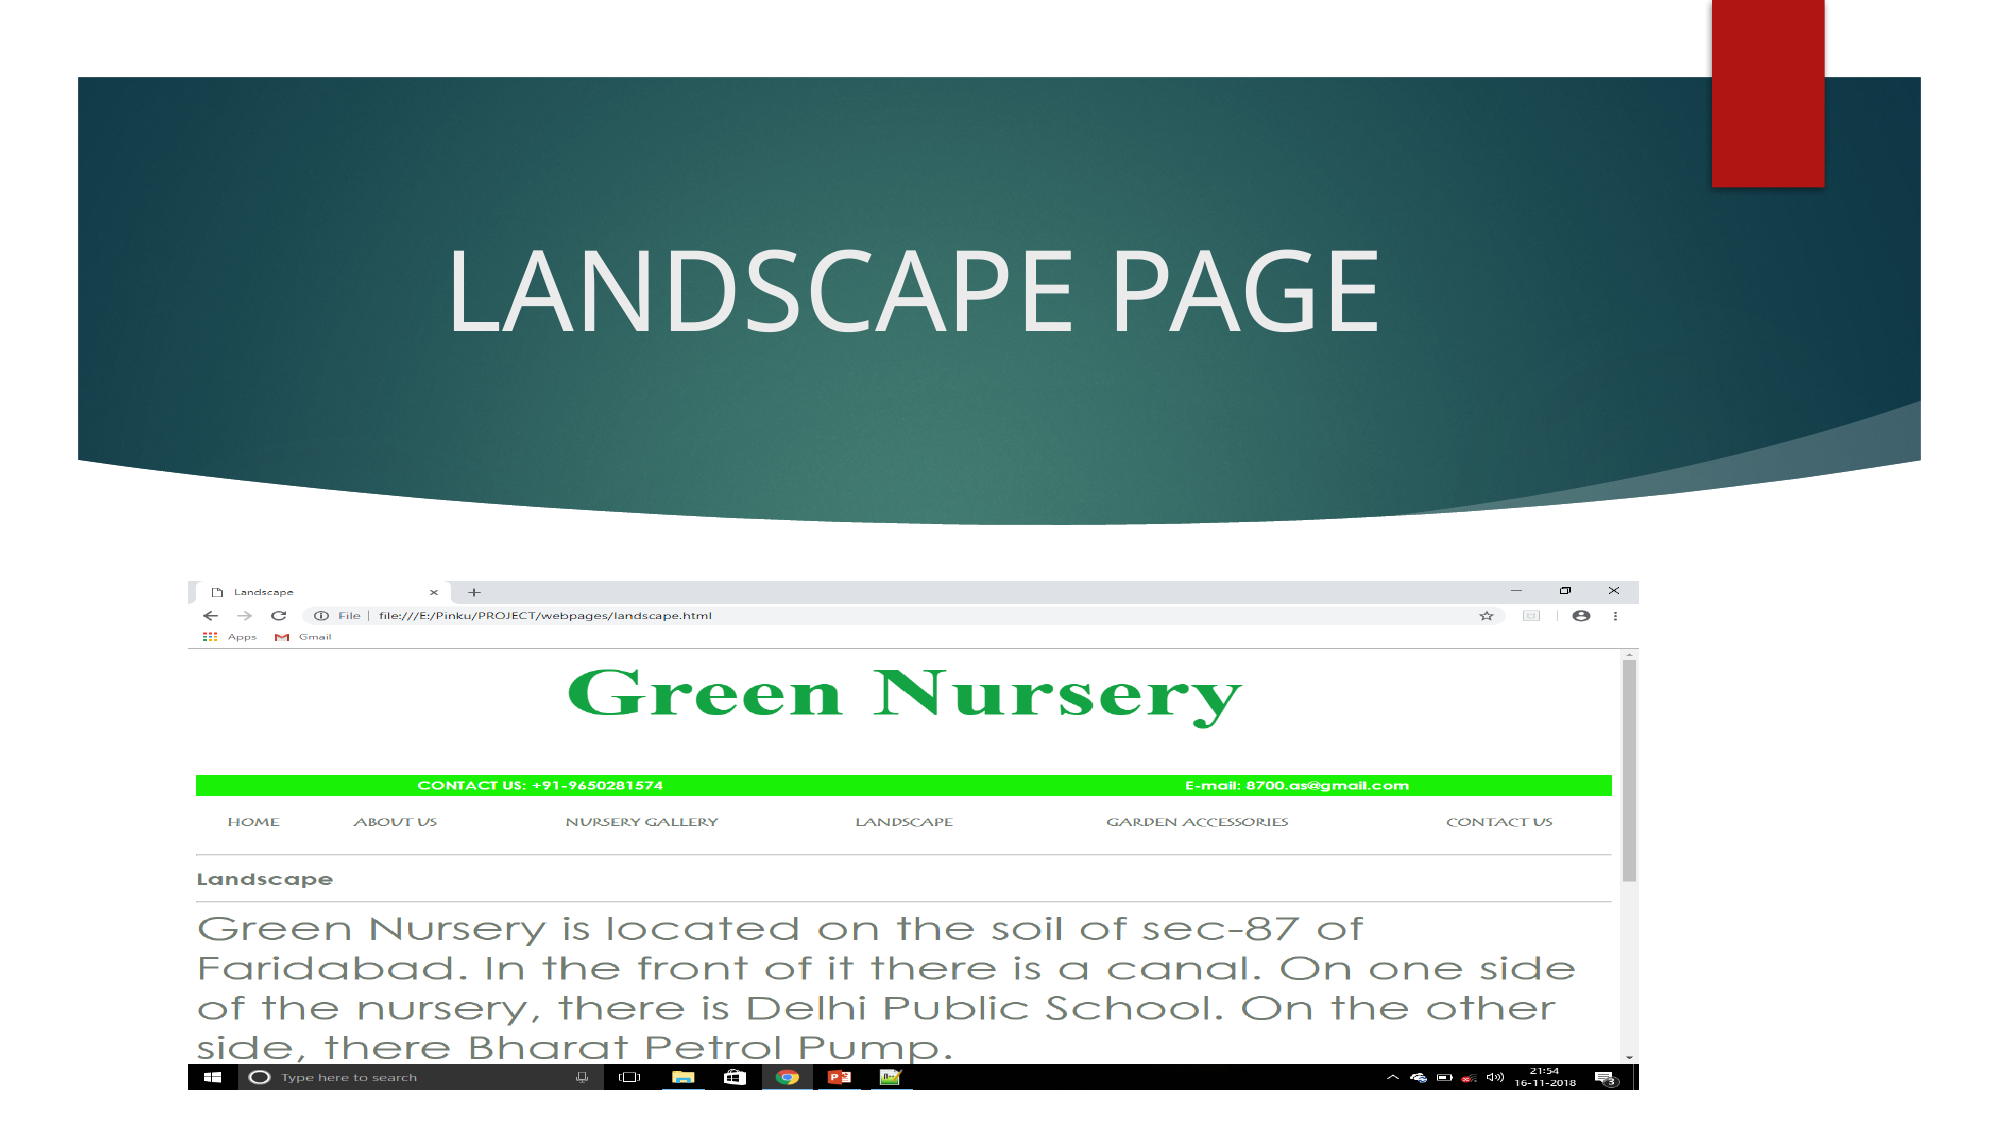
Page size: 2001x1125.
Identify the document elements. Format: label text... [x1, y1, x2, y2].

picture [188, 581, 1639, 1090]
title LANDSCAPE PAGE [189, 173, 1639, 399]
